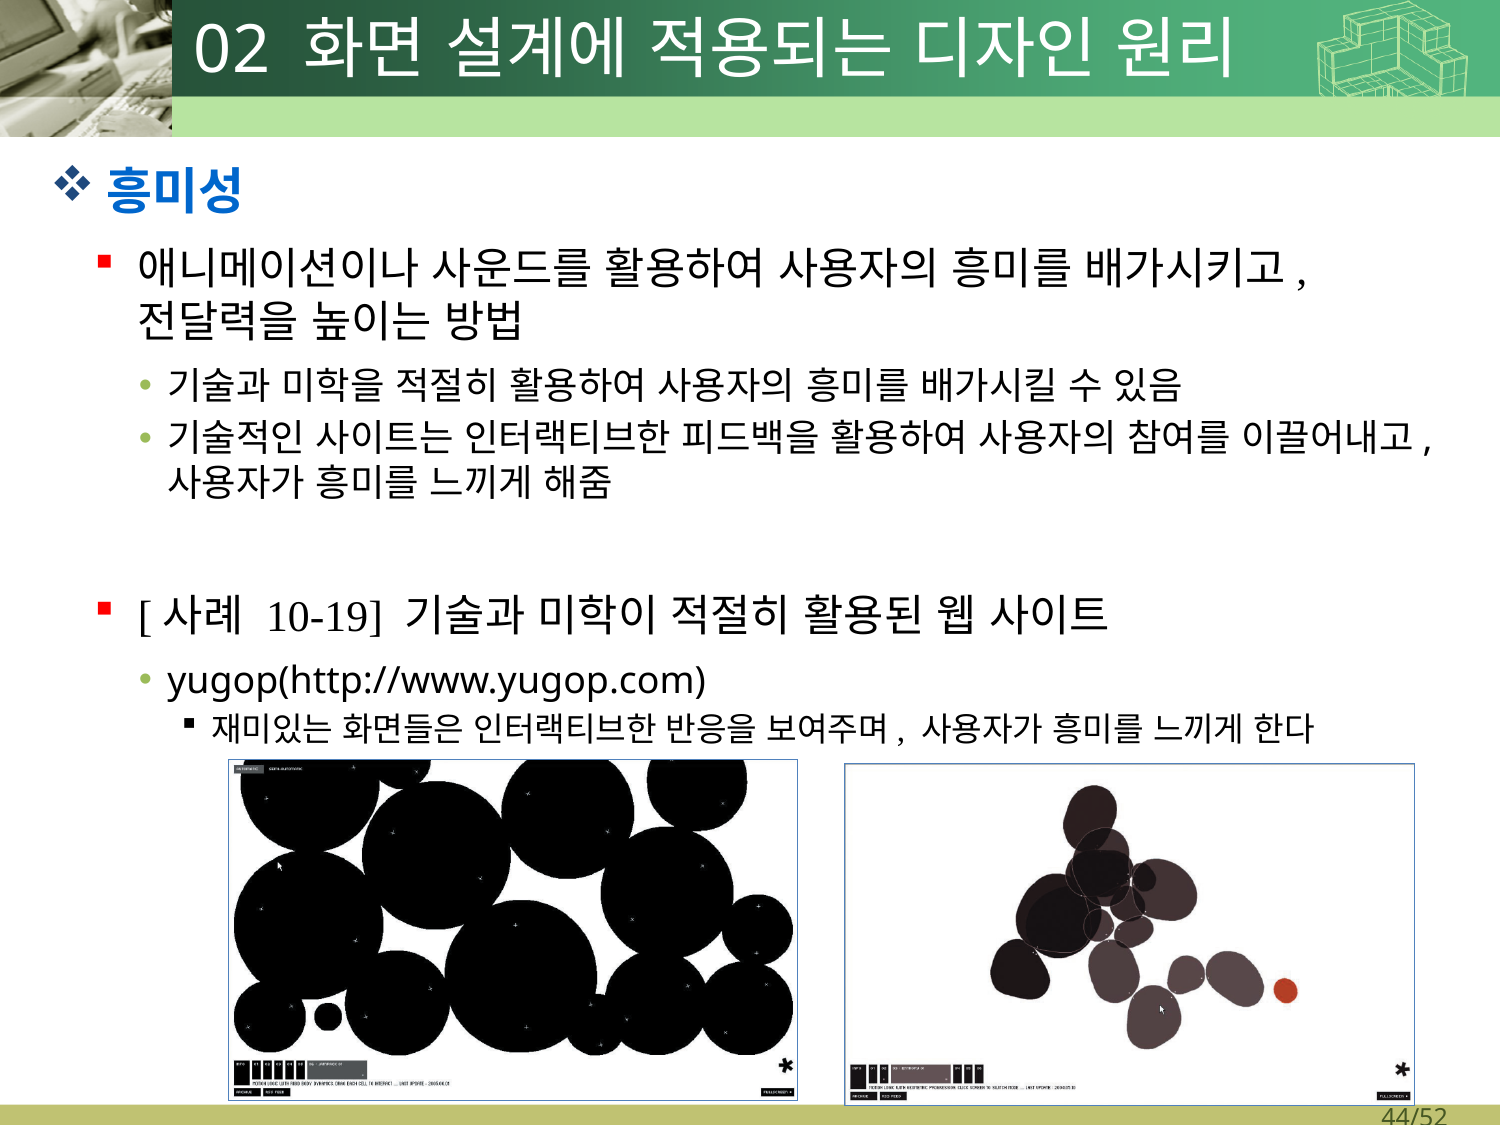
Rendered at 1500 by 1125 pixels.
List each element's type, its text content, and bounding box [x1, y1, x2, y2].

list 흥미성 애니메이션이나 사운드를 활용하여 사용자의 흥미를 배가시키고, 전달력을 높이는 방법 기술과 미학을 적절히 활용하여 사용자의 흥미를 배가시킬 수 있음 기술적인 사이트는 인터랙티브한 피드백을 활용하여 사용자의 참여를 이끌어내고, 사용자가 흥미를 느끼게 해줌 [사례 10-19] 기술과 미학이 적절히 활용된 웹 사이트 yugop(http://www.yugop.com) 재미있는 화면들은 인터랙티브한 반응을 보여주며, 사용자가 흥미를 느끼게 한다 [35, 152, 1465, 1079]
picture [0, 0, 1500, 151]
picture [228, 759, 798, 1101]
title 02 화면 설계에 적용되는 디자인 원리 [178, 9, 1459, 82]
picture [844, 762, 1415, 1106]
